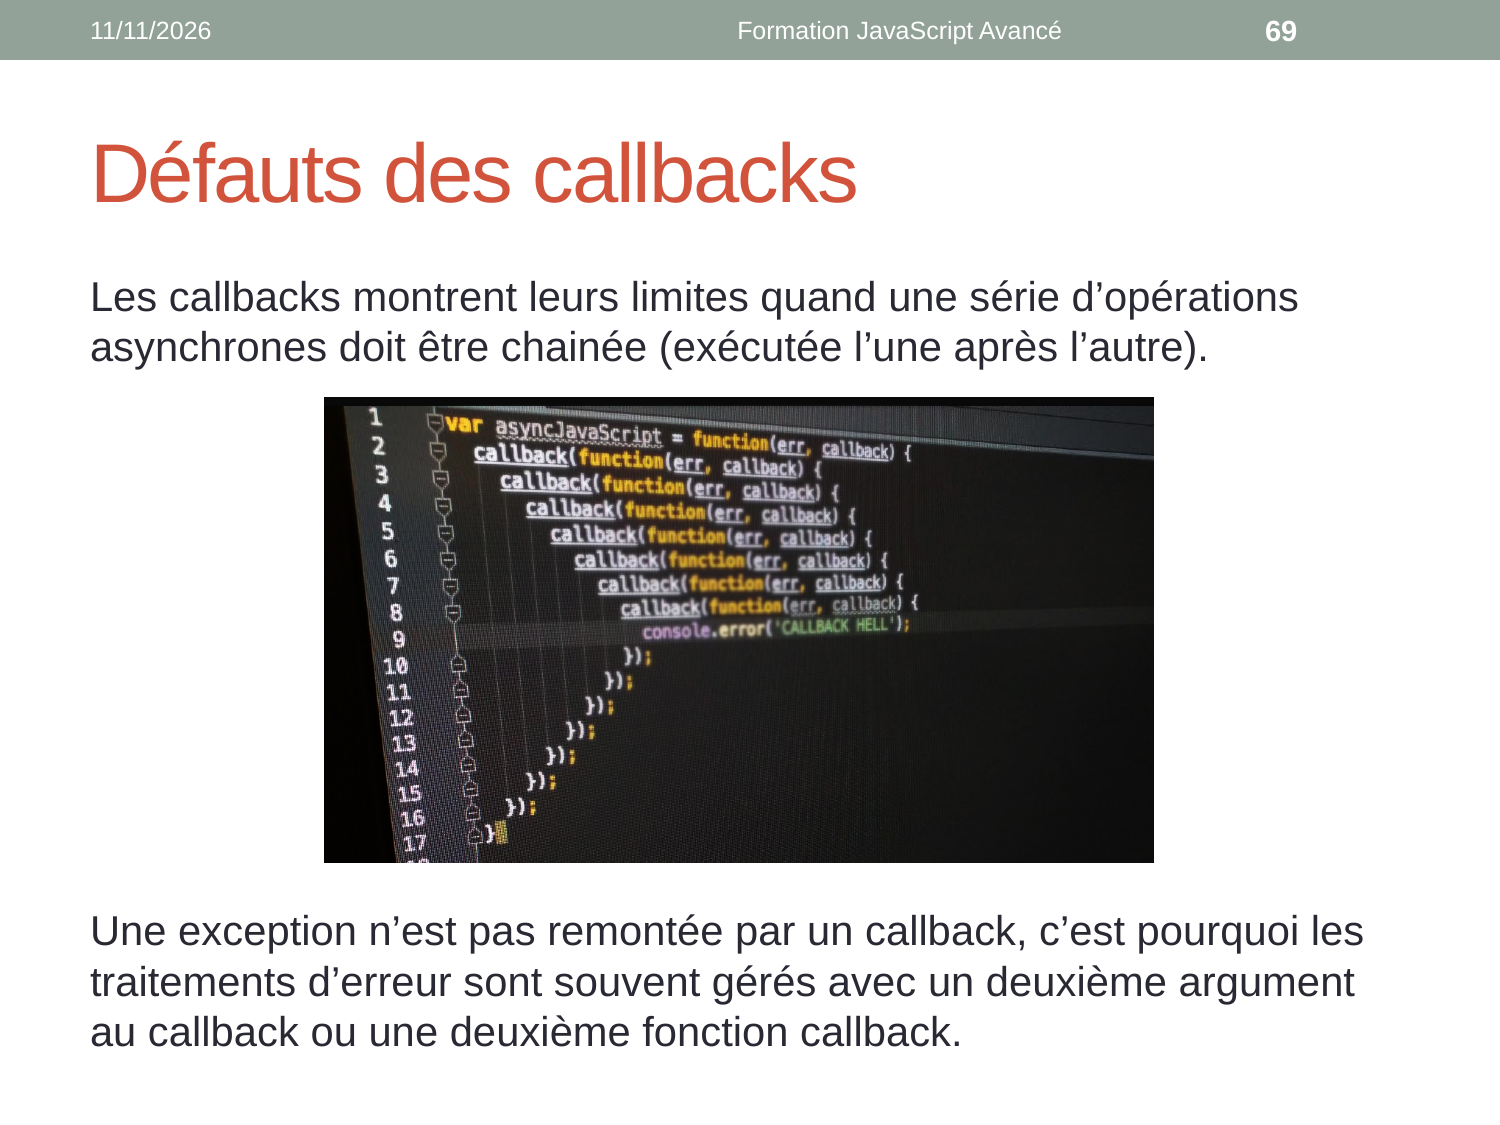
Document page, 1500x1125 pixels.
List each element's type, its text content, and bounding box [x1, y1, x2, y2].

list Les callbacks montrent leurs limites quand une série d’opérations asynchrones doit être chainée (exécutée l’une après l’autre). Une exception n’est pas remontée par un callback, c’est pourquoi les traitements d’erreur sont souvent gérés avec un deuxième argument au callback ou une deuxième fonction callback. [75, 262, 1425, 1083]
slide_number 69 [1250, 3, 1425, 57]
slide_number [75, 3, 550, 57]
title Défauts des callbacks [75, 87, 1425, 250]
picture [324, 396, 1155, 863]
footer Formation JavaScript Avancé [562, 3, 1238, 57]
